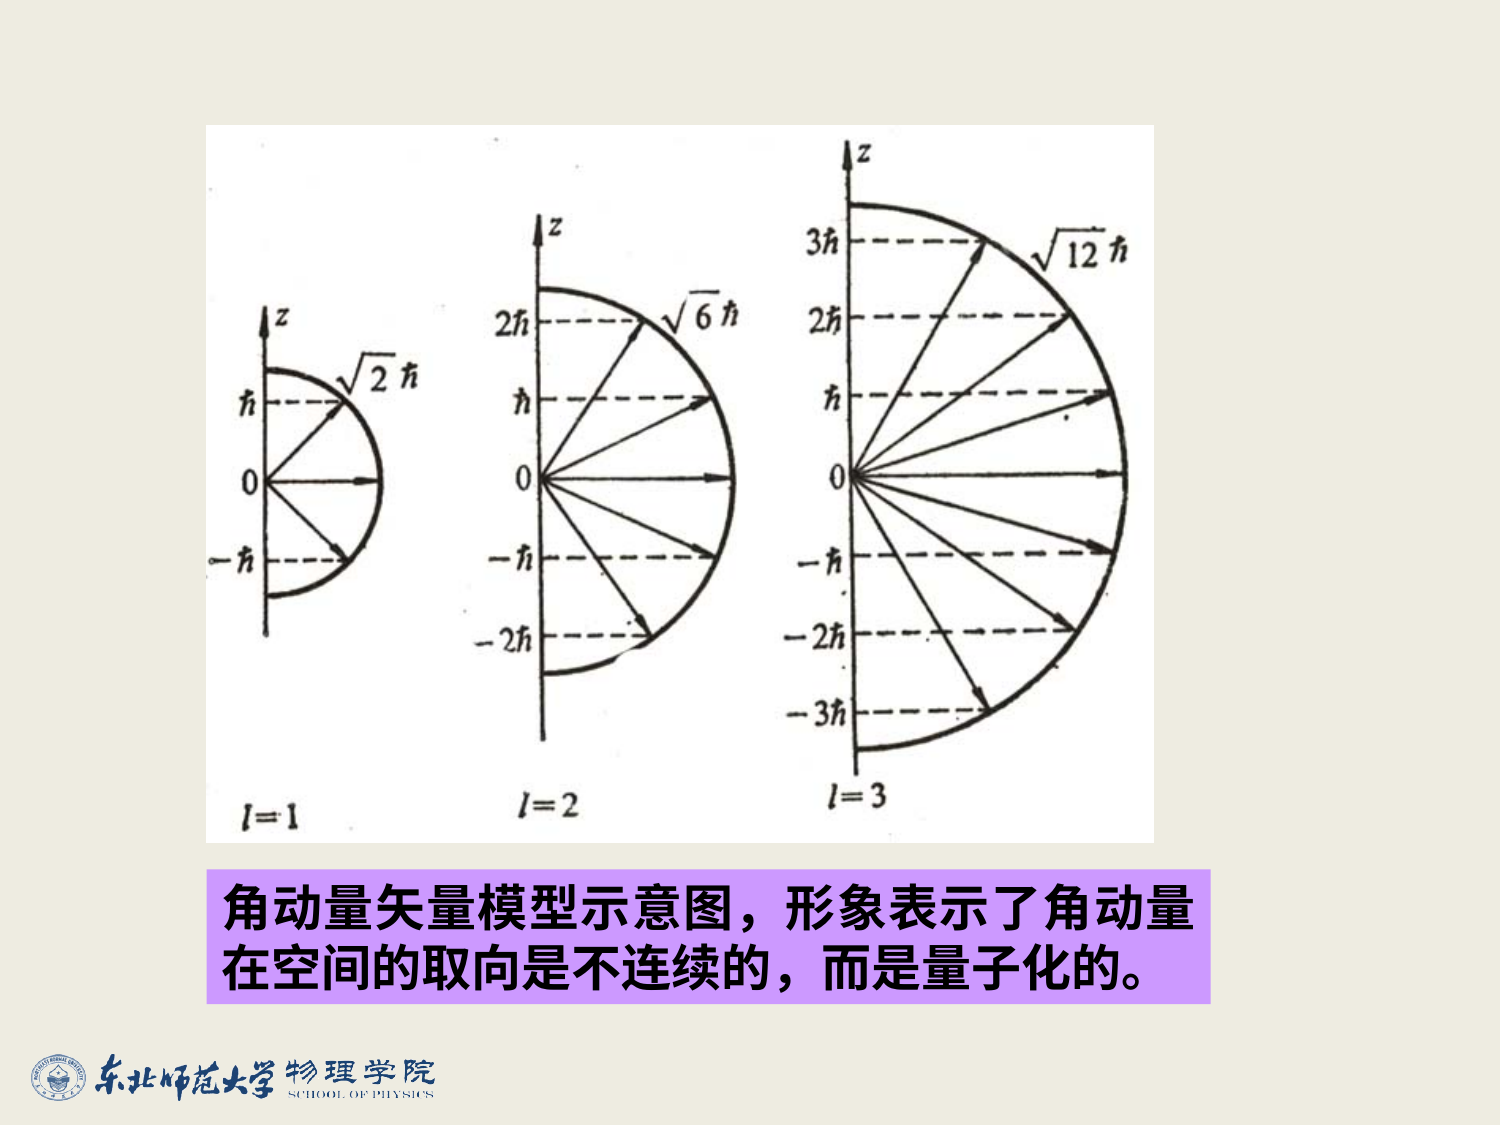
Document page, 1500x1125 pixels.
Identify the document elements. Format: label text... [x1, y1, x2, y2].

picture [206, 125, 1155, 844]
picture [20, 1054, 440, 1101]
text_box 角动量矢量模型示意图，形象表示了角动量在空间的取向是不连续的，而是量子化的。 [206, 869, 1211, 1005]
